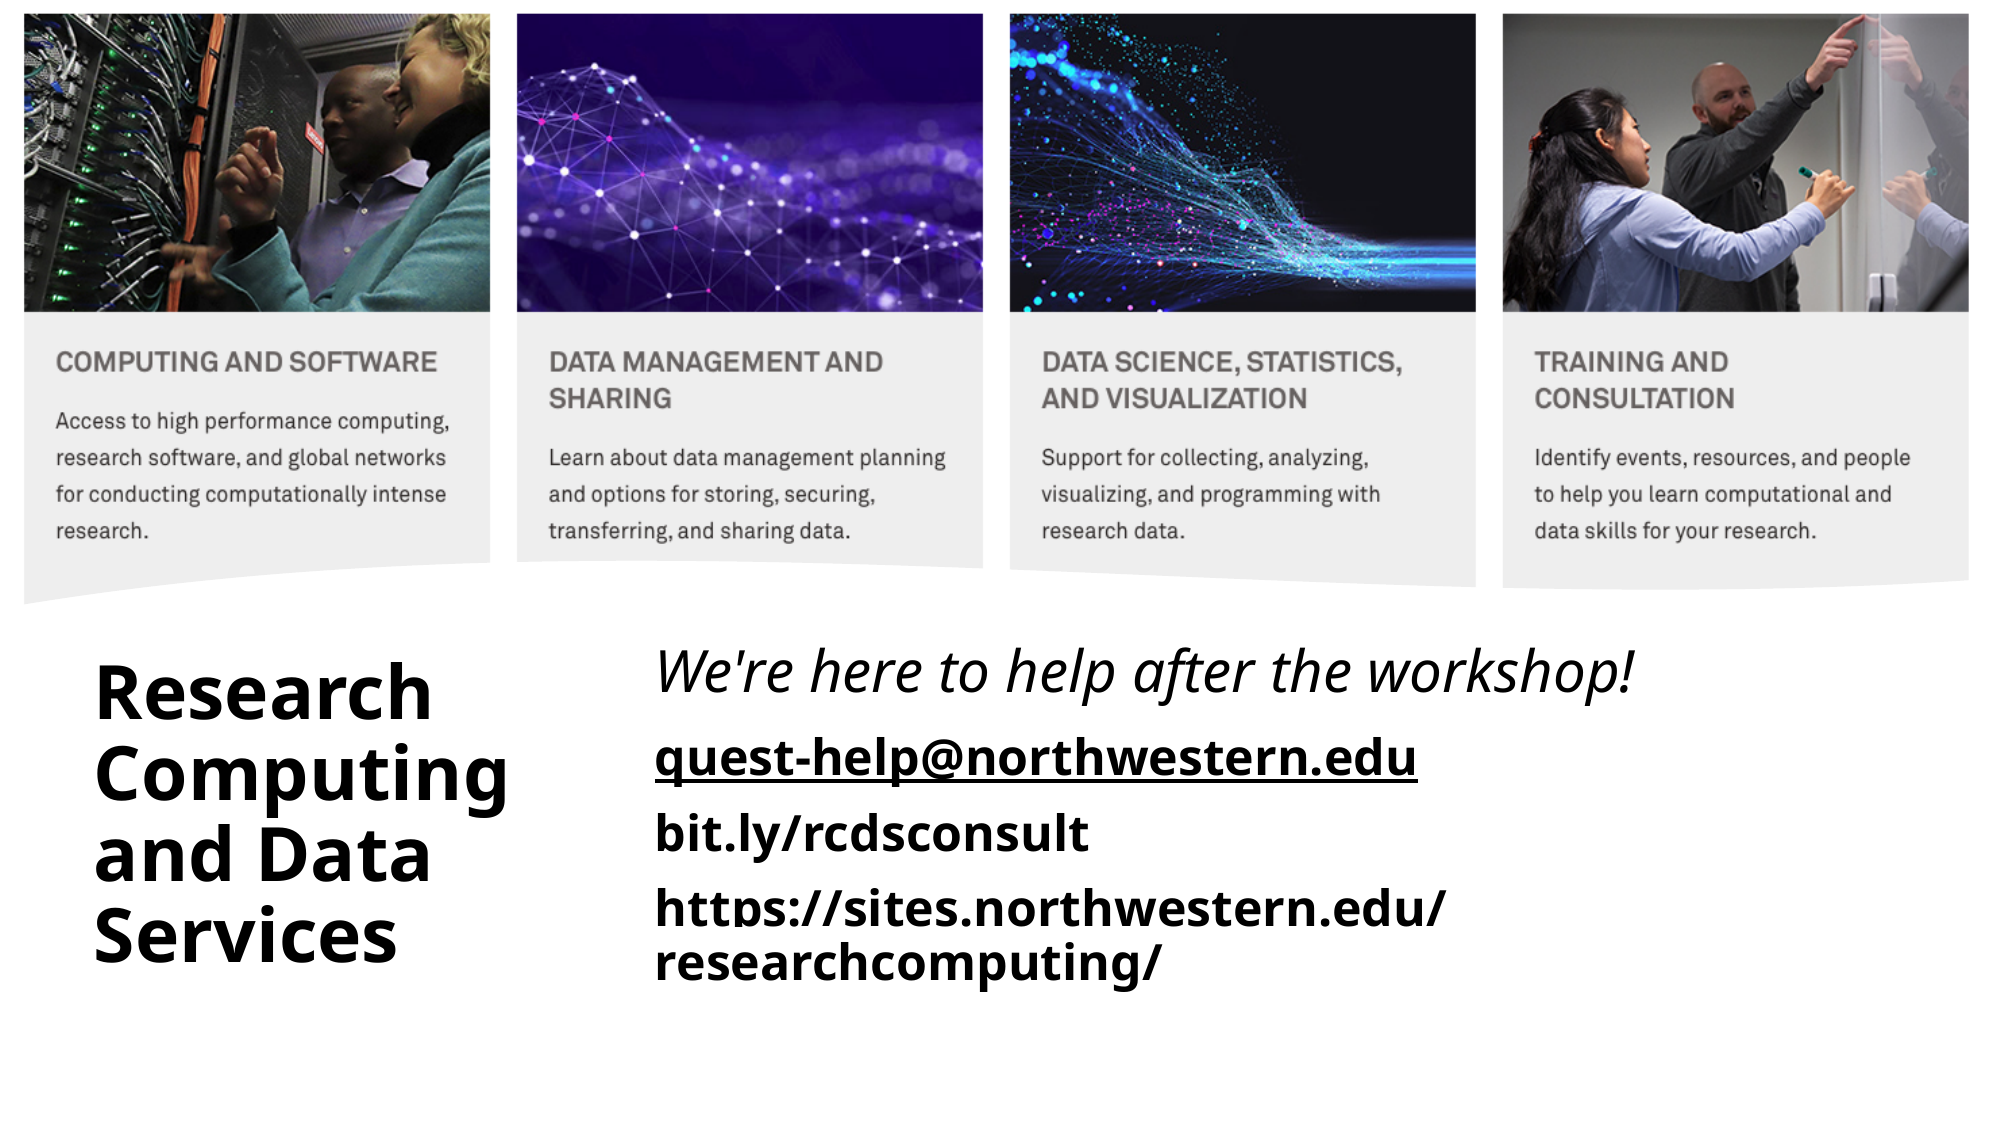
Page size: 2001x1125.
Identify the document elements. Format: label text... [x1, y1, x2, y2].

picture [0, 0, 2000, 610]
title Research Computing and Data Services [78, 615, 619, 1018]
list We're here to help after the workshop! quest-help@northwestern.edu bit.ly/rcdsconsult https://sites.northwestern.edu/researchcomputing/ [639, 615, 1967, 1018]
